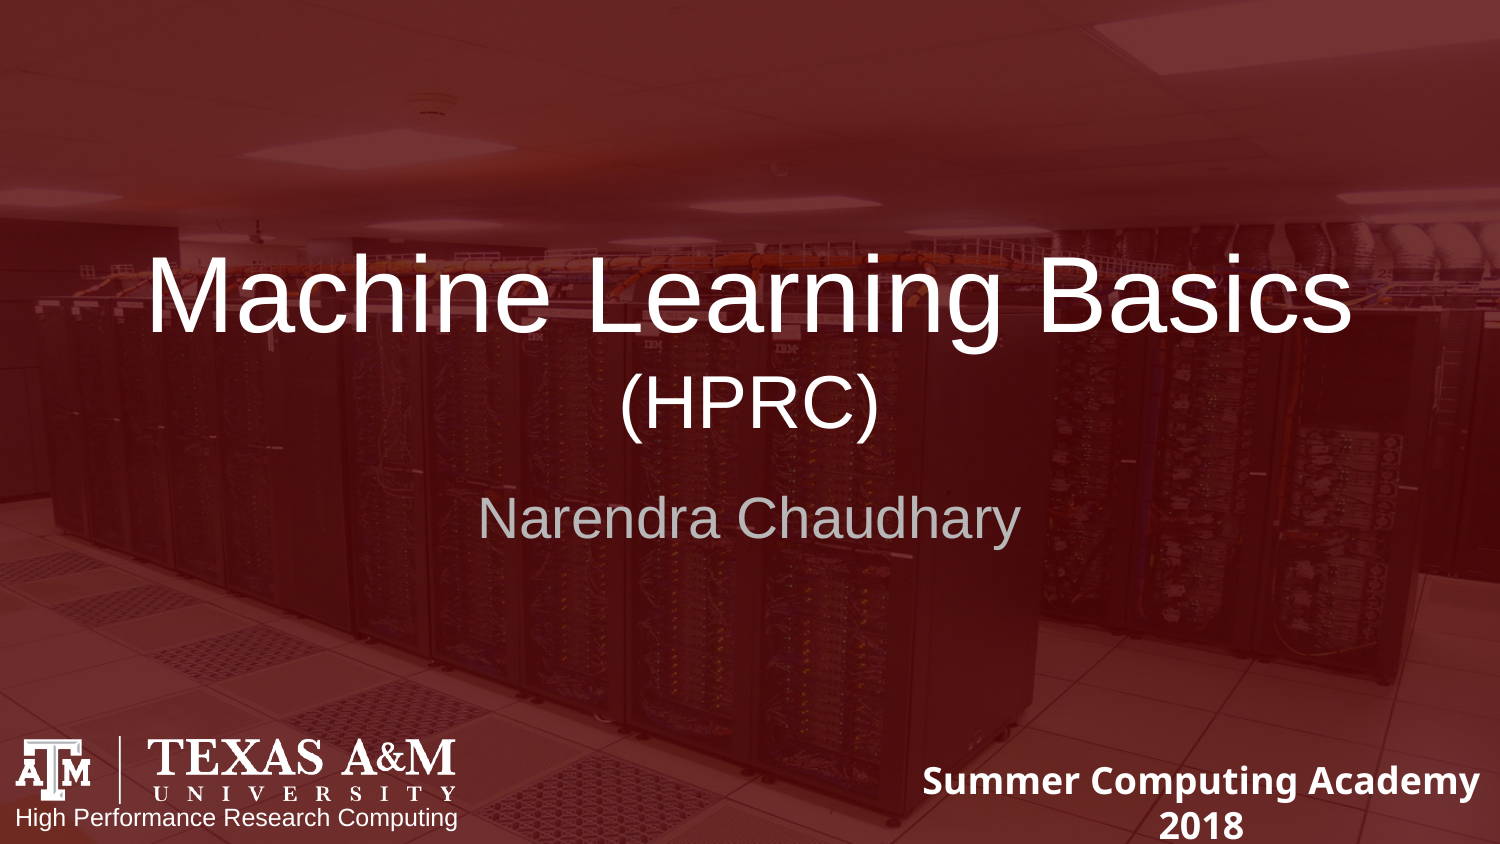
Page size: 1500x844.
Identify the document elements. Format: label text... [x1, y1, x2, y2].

subtitle Narendra Chaudhary [51, 464, 1449, 595]
title Machine Learning Basics (HPRC) [51, 122, 1449, 459]
picture [0, 0, 1500, 844]
